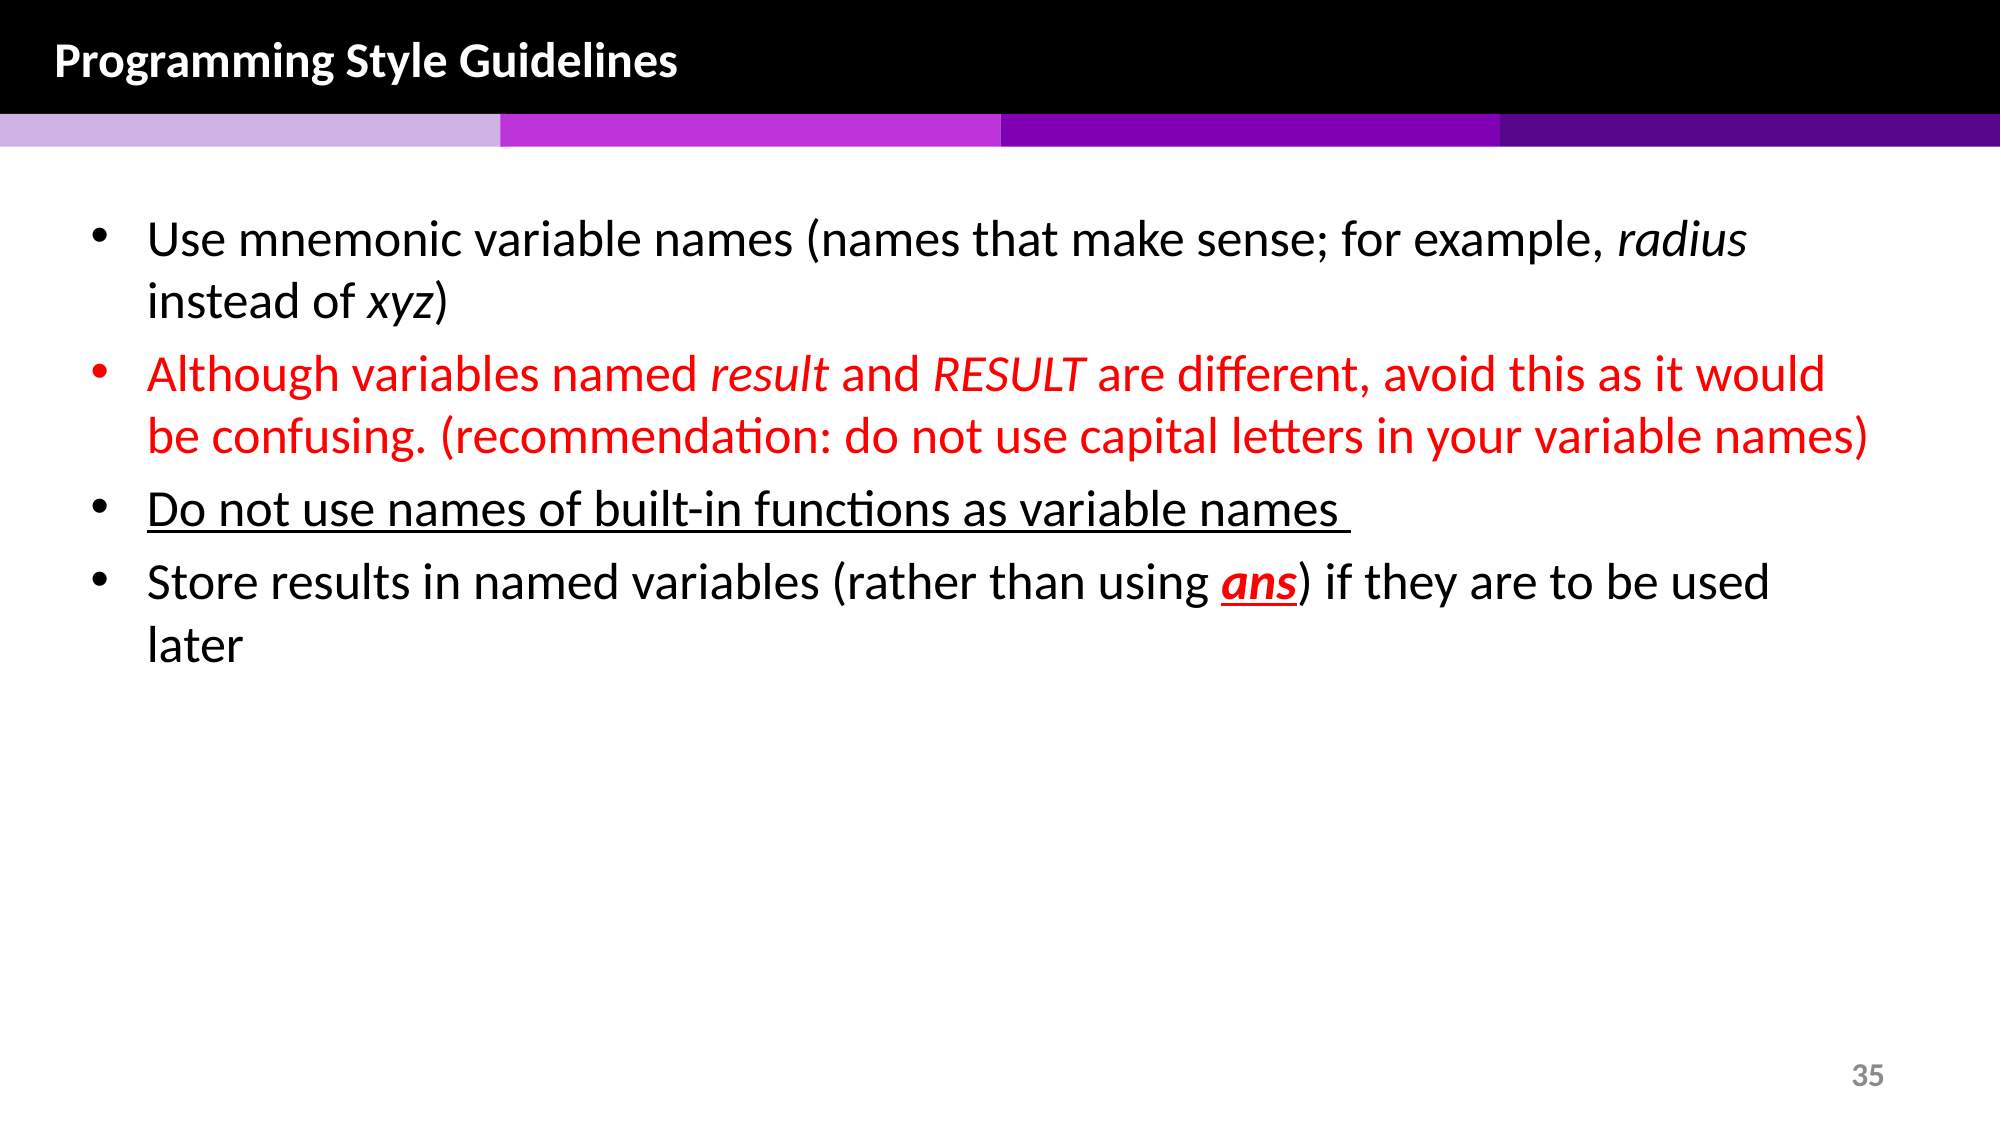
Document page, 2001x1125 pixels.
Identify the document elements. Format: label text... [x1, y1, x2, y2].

list Programming Style Guidelines [39, 1, 1964, 114]
text_box Use mnemonic variable names (names that make sense; for example, radius instead of xyz) Although variables named result and RESULT are different, avoid this as it would be confusing. (recommendation: do not use capital letters in your variable names) Do not use names of built-in functions as variable names Store results in named variables (rather than using ans) if they are to be used later [75, 196, 1894, 917]
